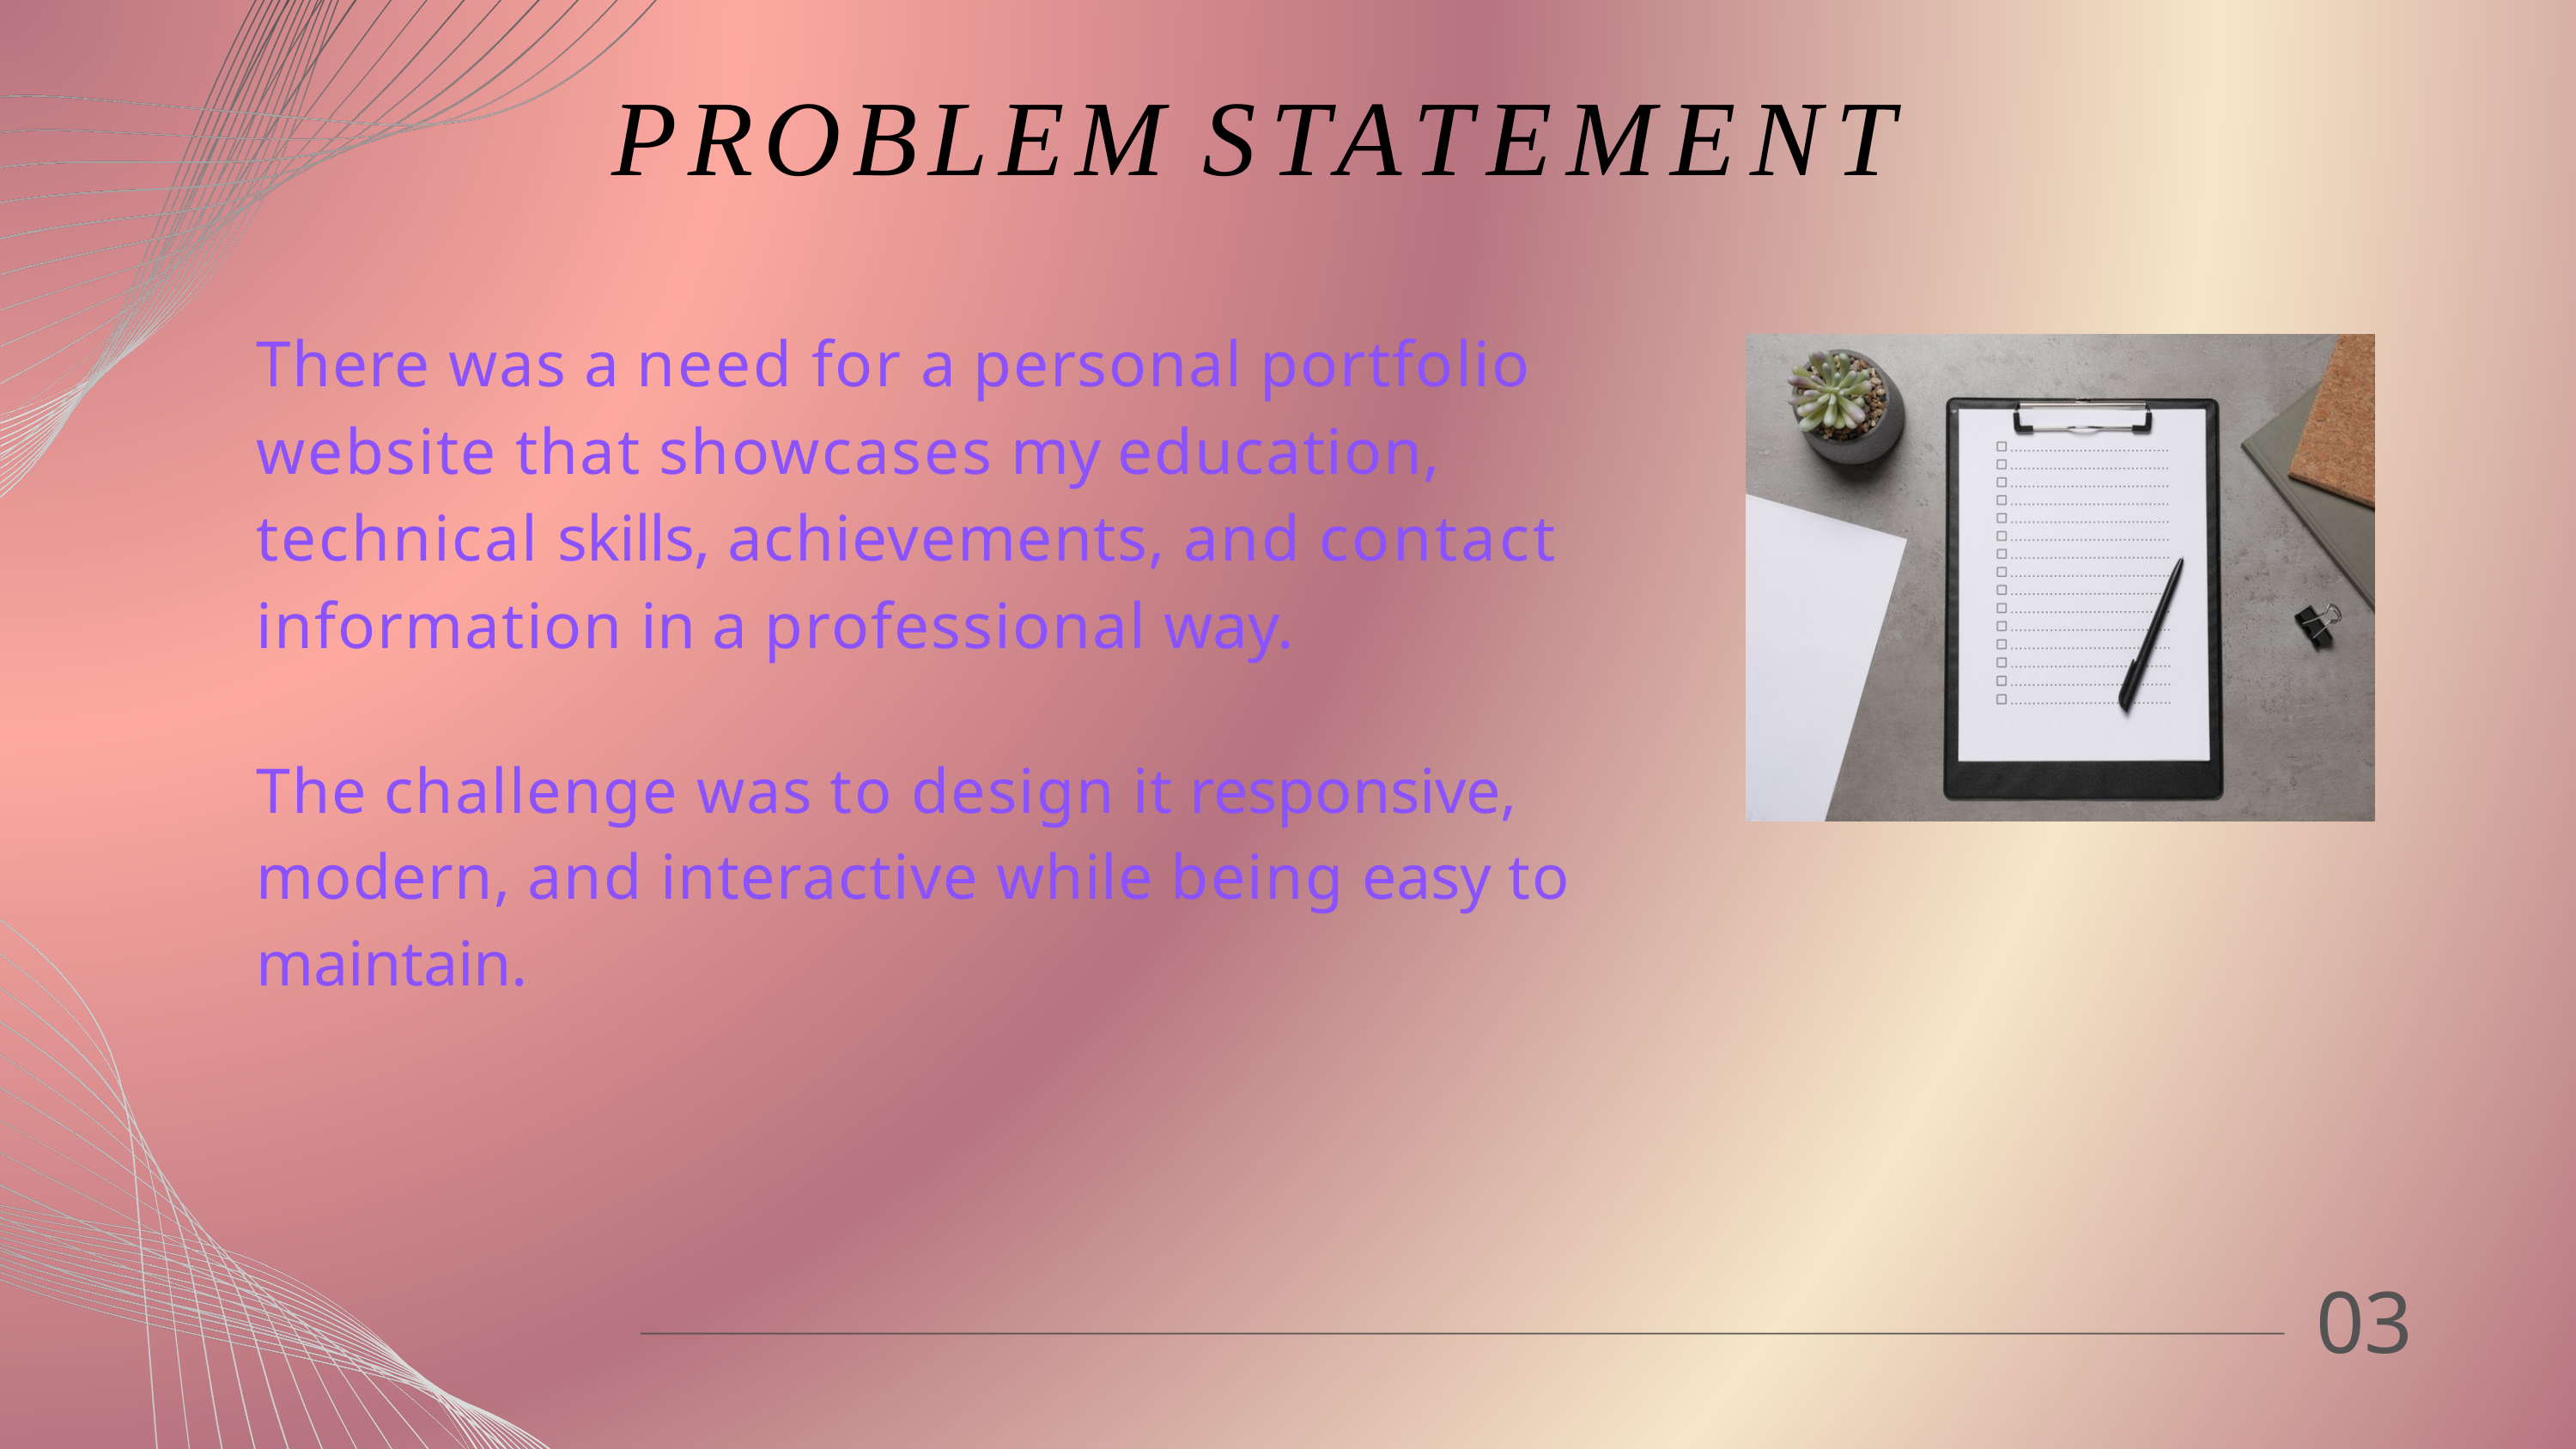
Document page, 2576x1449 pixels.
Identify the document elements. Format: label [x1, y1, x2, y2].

text_box [0, 0, 2576, 1449]
